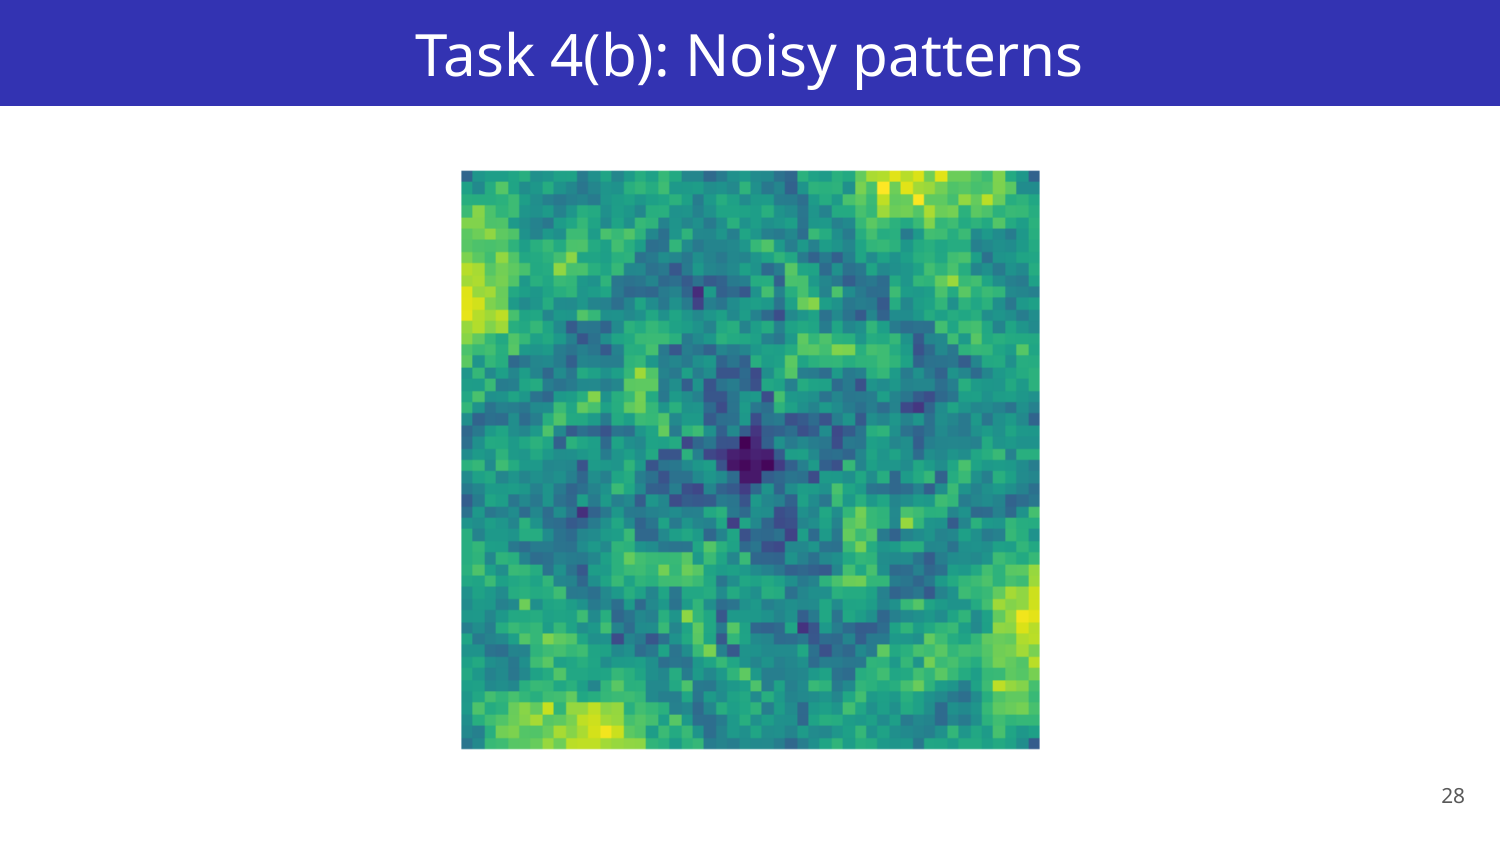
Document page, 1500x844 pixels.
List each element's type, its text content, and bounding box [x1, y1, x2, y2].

title Task 4(b): Noisy patterns [0, 0, 1500, 106]
slide_number 28 [1389, 764, 1480, 830]
picture [445, 156, 1055, 766]
